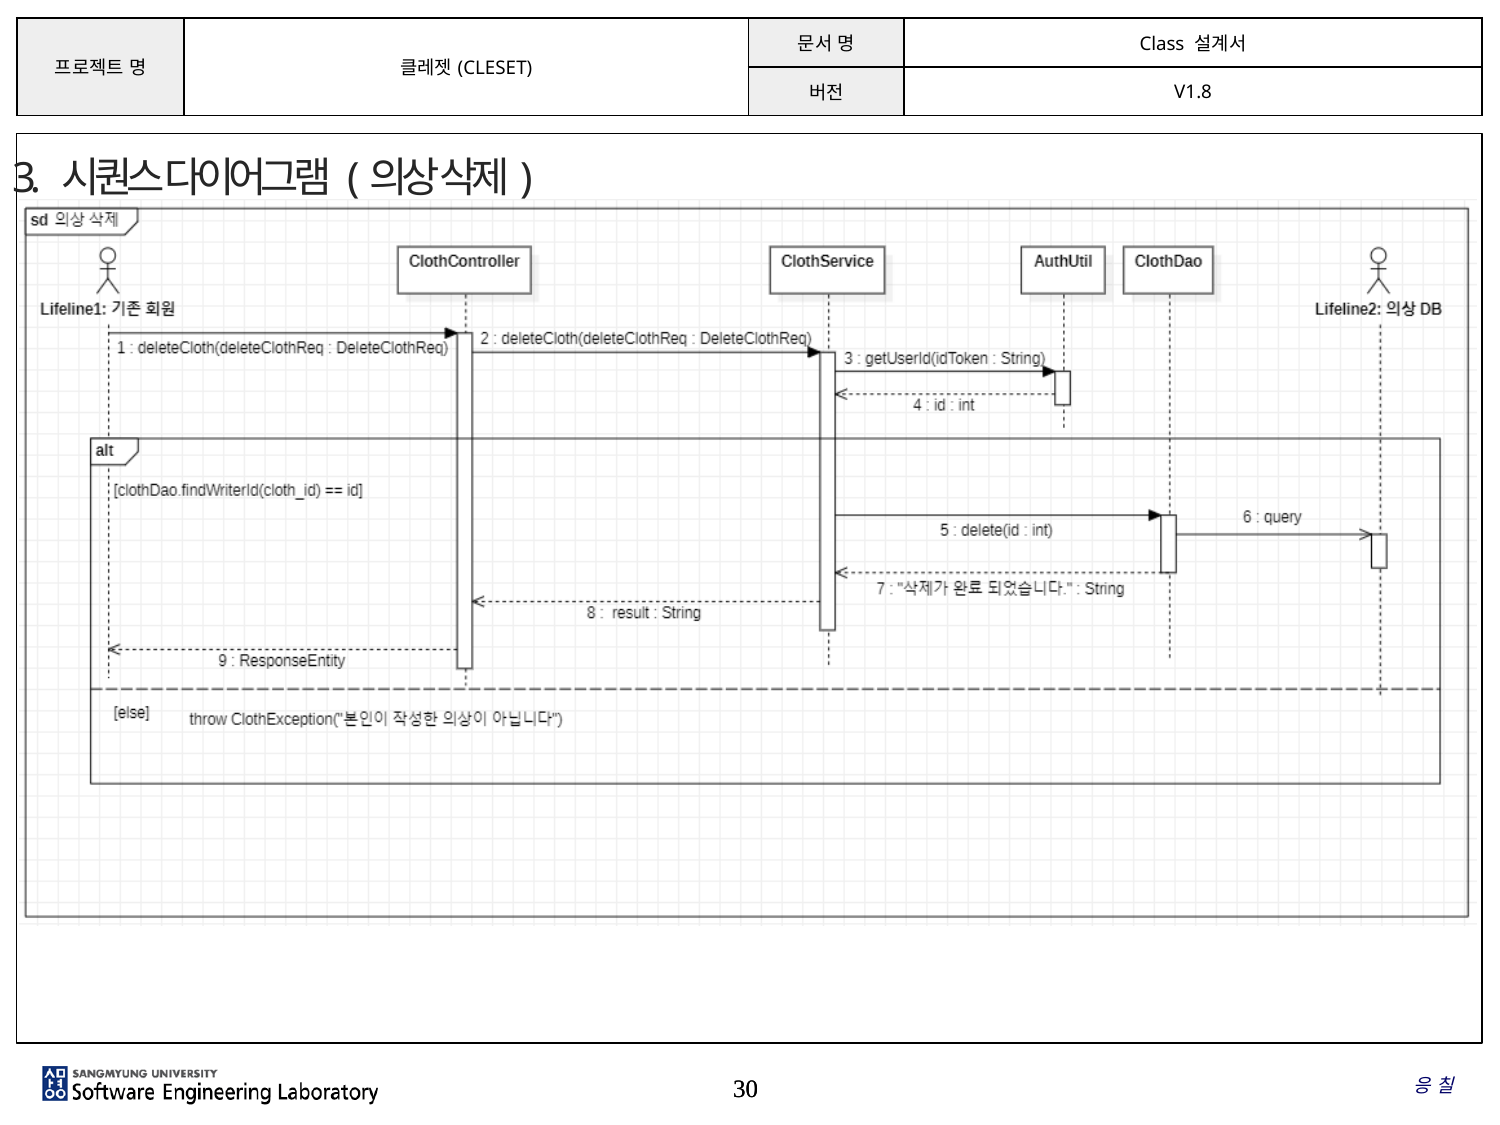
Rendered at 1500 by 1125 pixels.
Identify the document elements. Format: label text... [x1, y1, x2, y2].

text_box 3. 시퀀스 다이어그램 (의상 삭제) [0, 143, 548, 209]
picture [42, 1066, 382, 1106]
picture [18, 199, 1477, 926]
footer 응 칠 [994, 1060, 1454, 1110]
